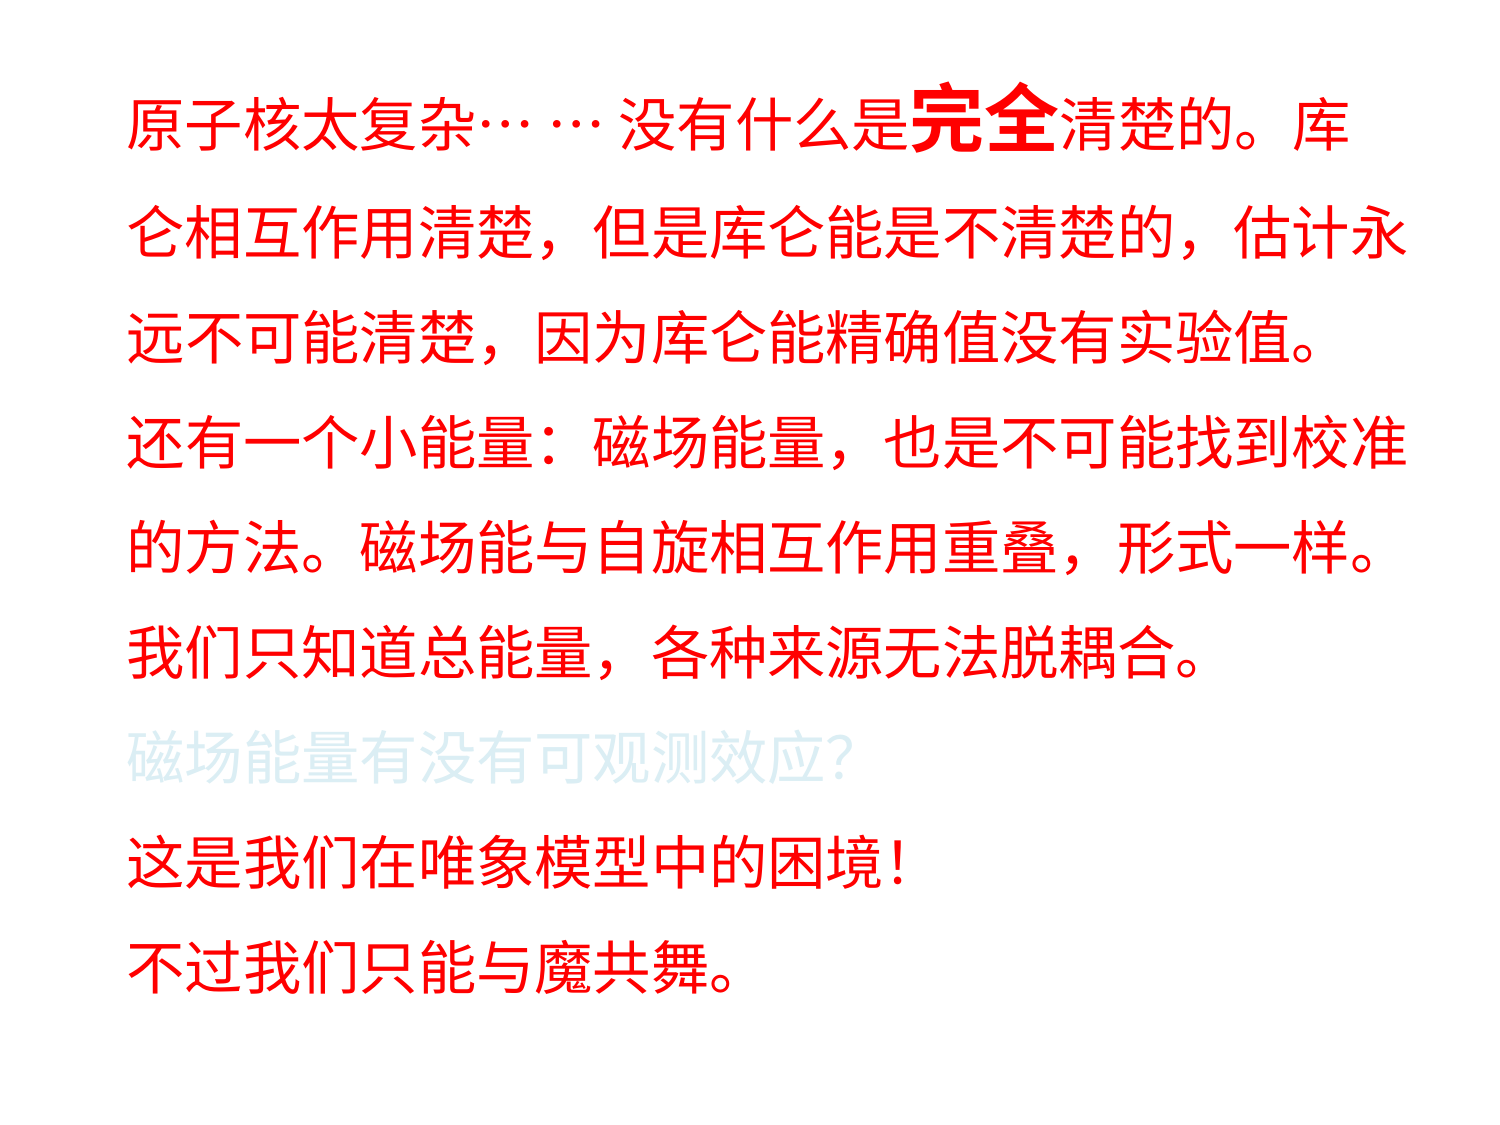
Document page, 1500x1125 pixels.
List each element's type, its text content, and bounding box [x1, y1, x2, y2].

text_box 原子核太复杂… … 没有什么是完全清楚的。库仑相互作用清楚，但是库仑能是不清楚的，估计永远不可能清楚，因为库仑能精确值没有实验值。 还有一个小能量：磁场能量，也是不可能找到校准的方法。磁场能与自旋相互作用重叠，形式一样。我们只知道总能量，各种来源无法脱耦合。 磁场能量有没有可观测效应？ 这是我们在唯象模型中的困境！ 不过我们只能与魔共舞。 [112, 19, 1424, 1054]
